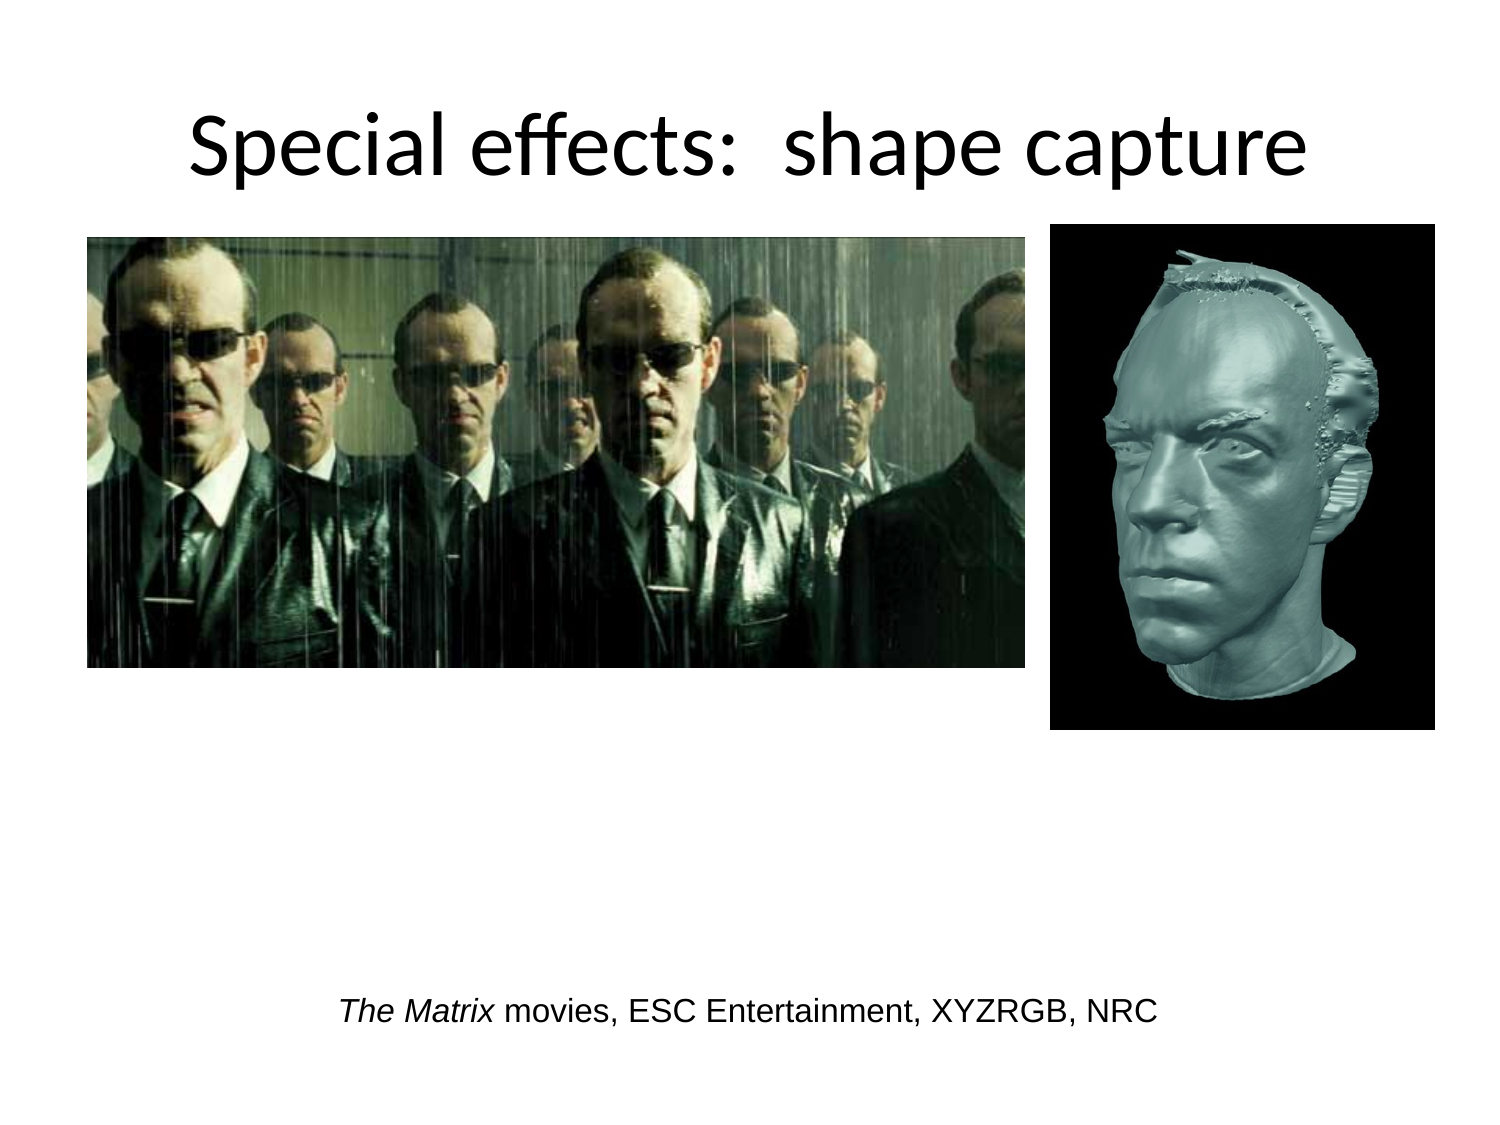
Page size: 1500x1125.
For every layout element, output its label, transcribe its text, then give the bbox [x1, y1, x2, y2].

picture [87, 237, 1026, 668]
title Special effects: shape capture [75, 45, 1425, 233]
picture [1049, 224, 1435, 730]
text_box The Matrix movies, ESC Entertainment, XYZRGB, NRC [323, 982, 1175, 1037]
